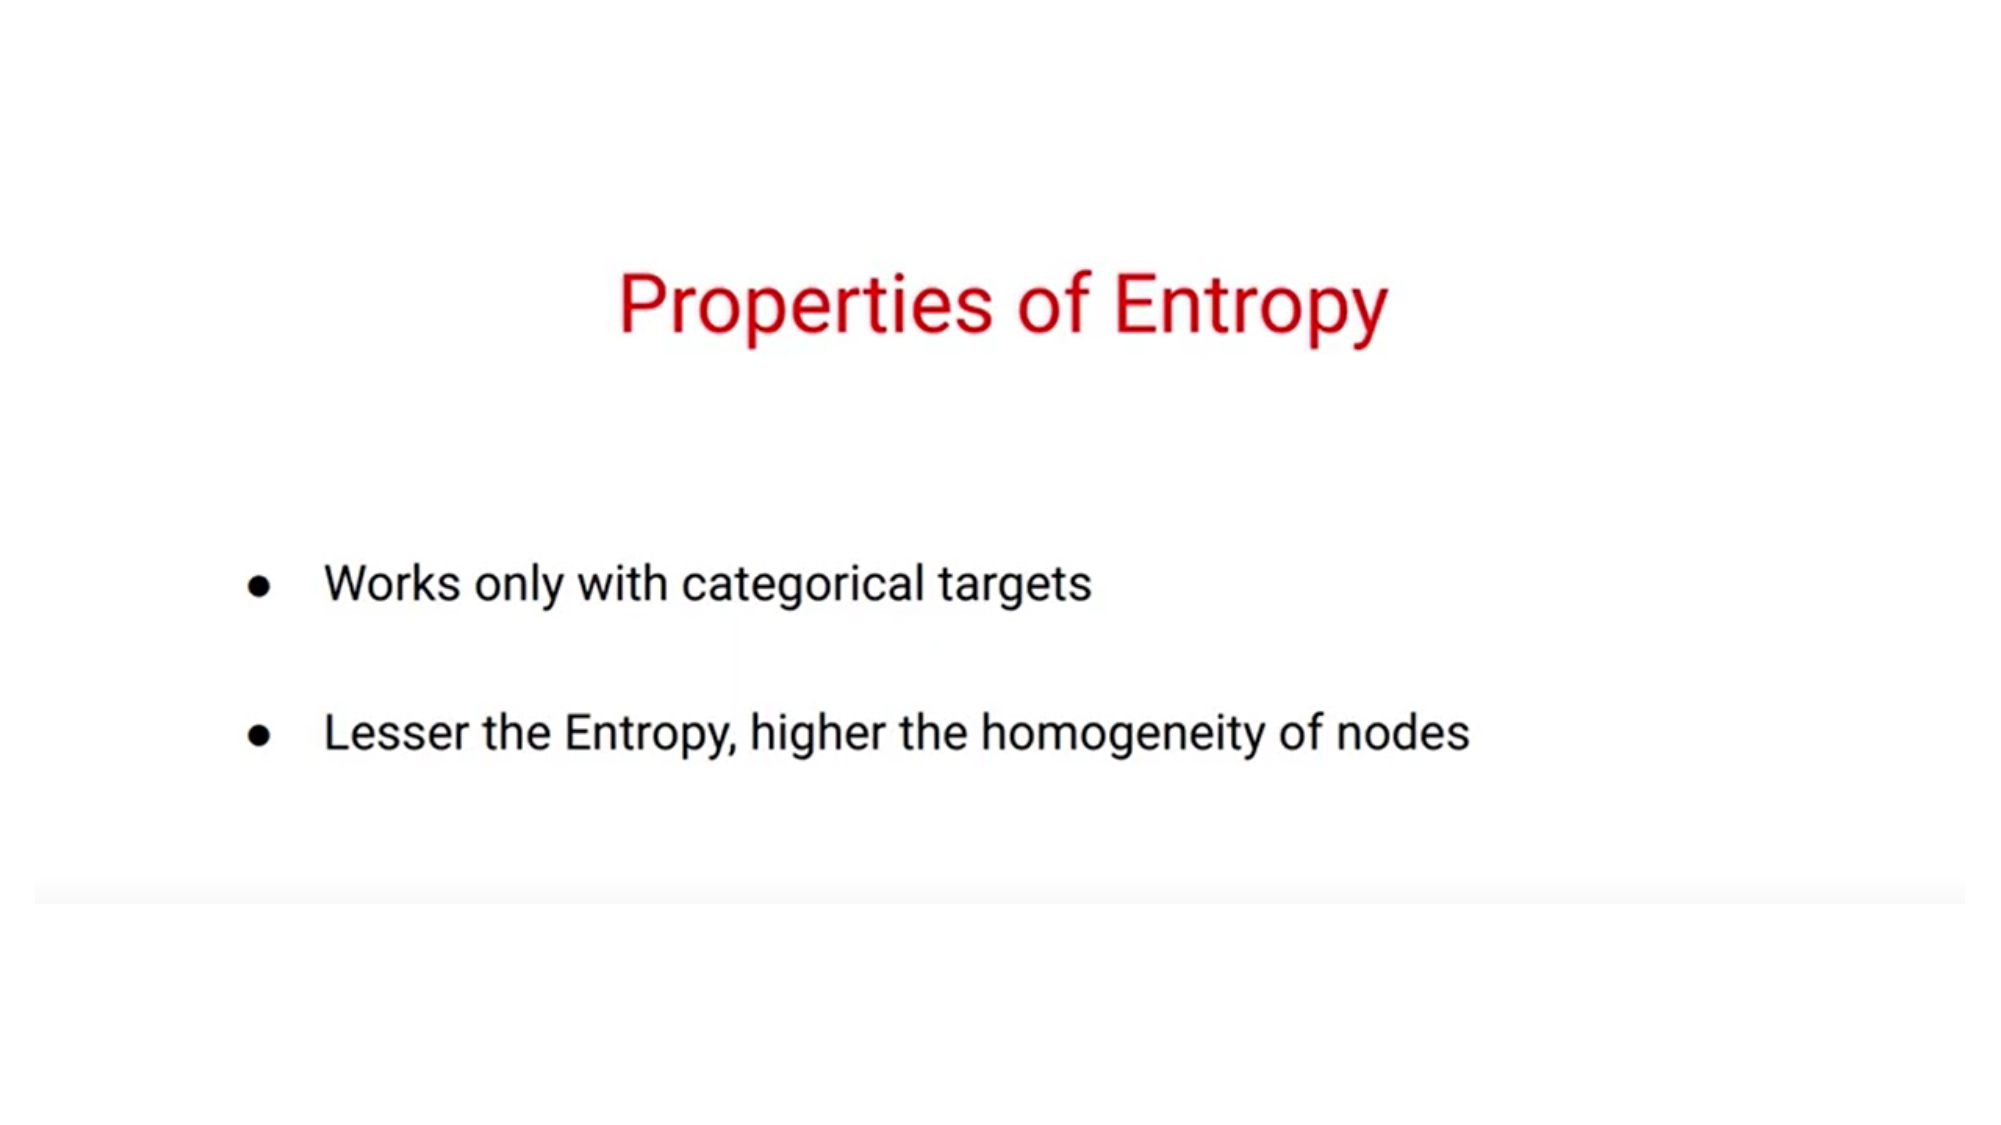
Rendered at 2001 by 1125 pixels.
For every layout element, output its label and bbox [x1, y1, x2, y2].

picture [35, 221, 1965, 904]
